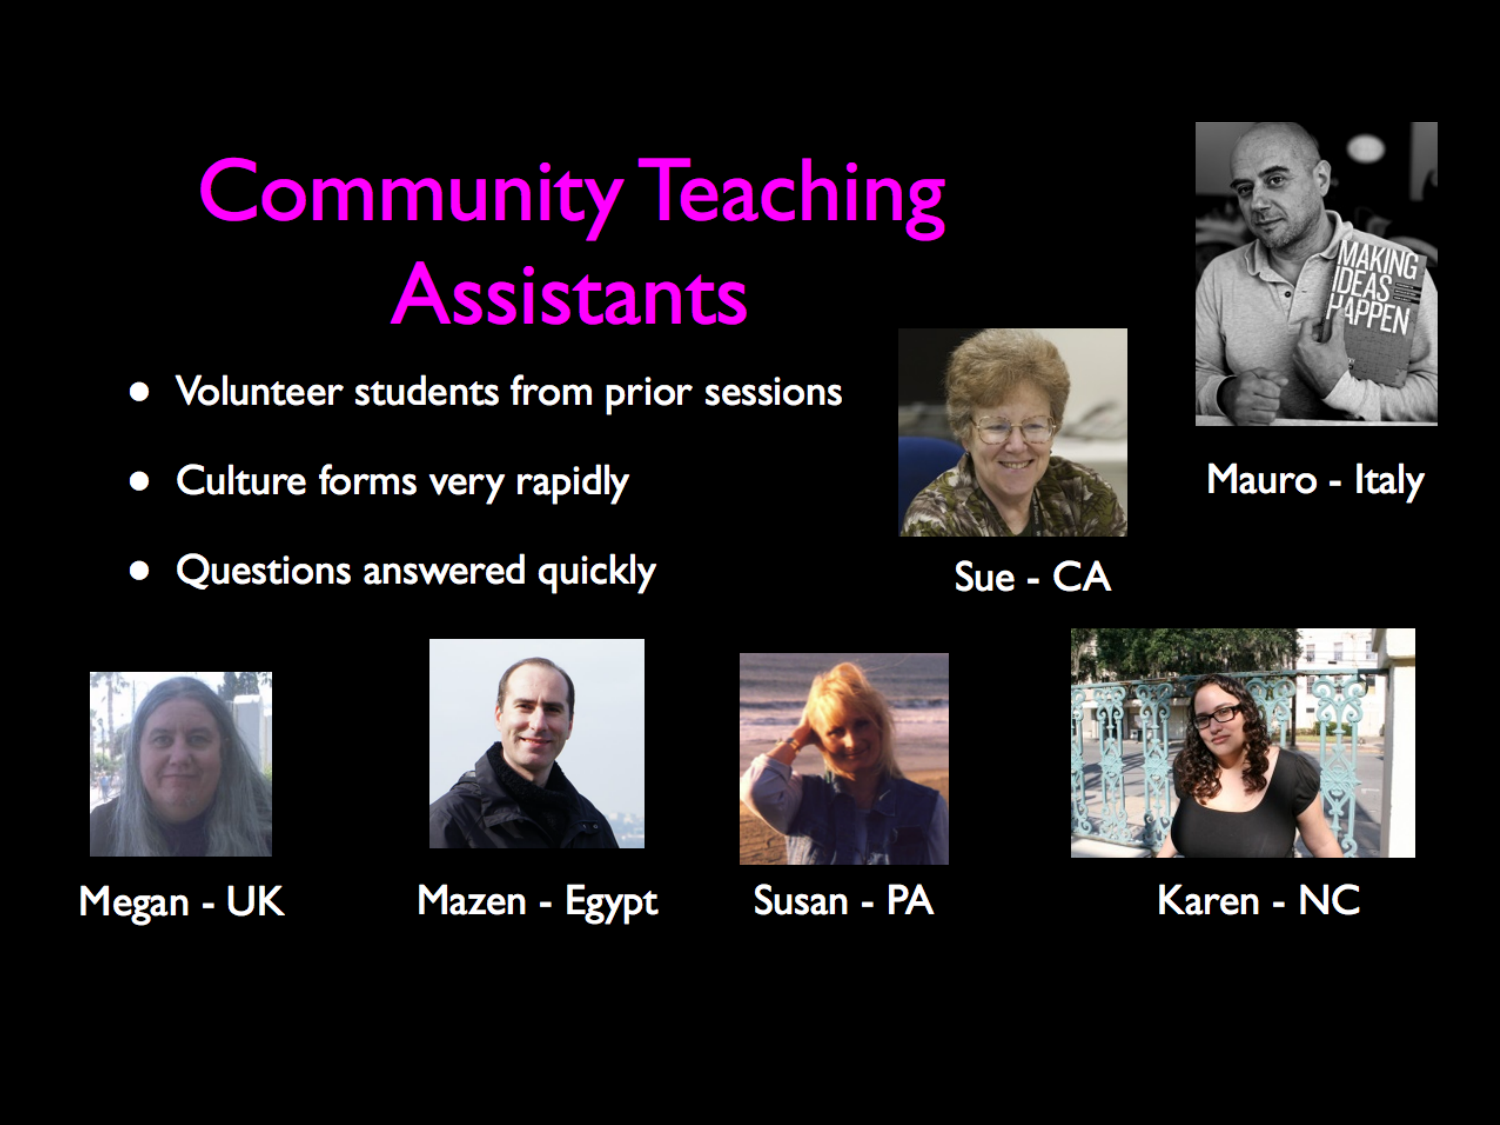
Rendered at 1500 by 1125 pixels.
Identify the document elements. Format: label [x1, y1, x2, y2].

list [0, 121, 1500, 950]
